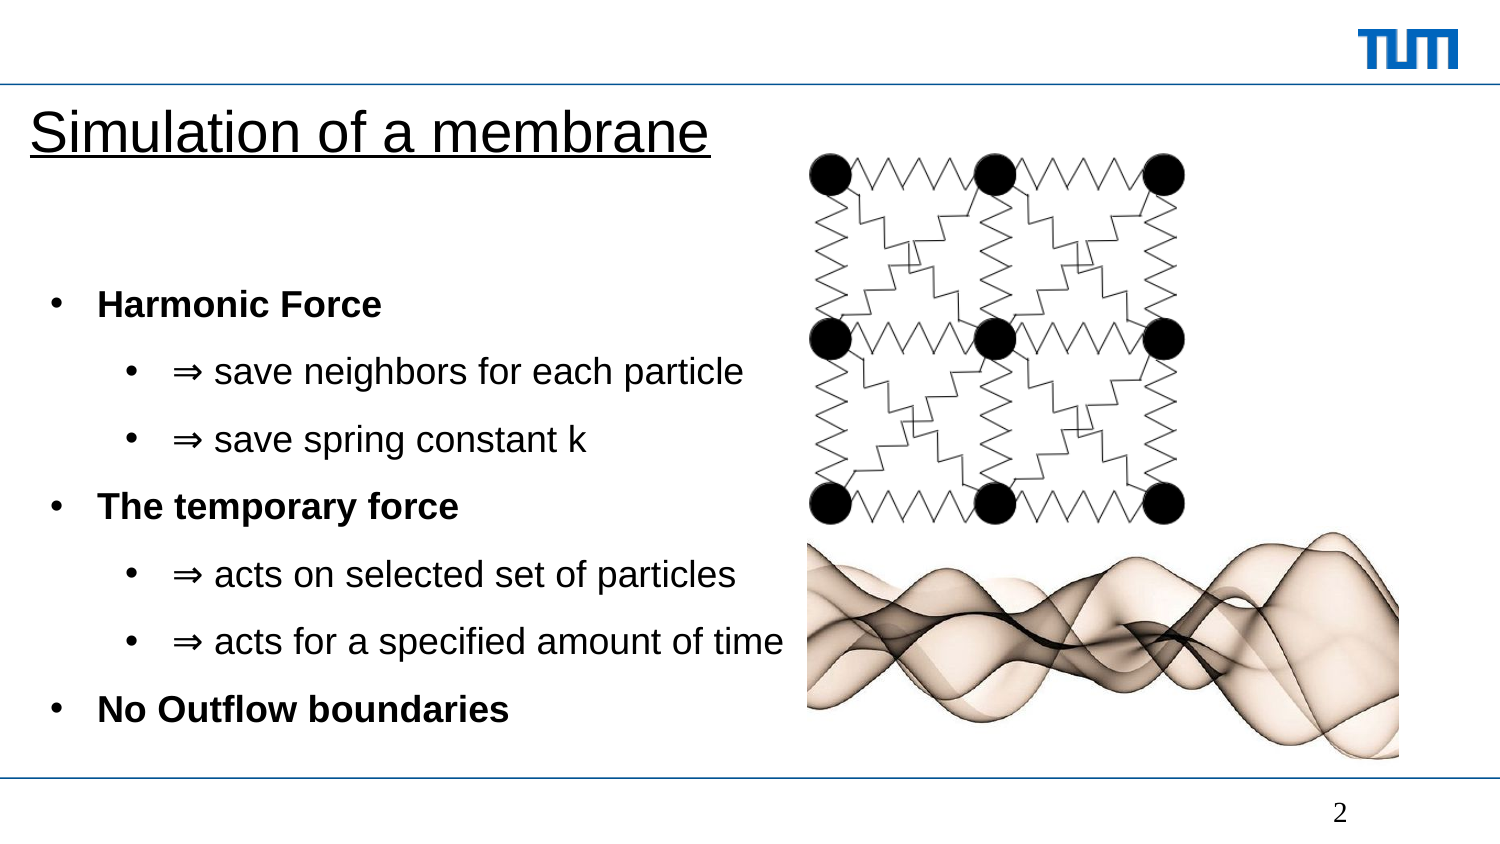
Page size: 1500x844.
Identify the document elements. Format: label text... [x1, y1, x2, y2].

title Simulation of a membrane [29, 89, 1477, 178]
picture [1358, 29, 1458, 69]
text_box Harmonic Force ⇒ save neighbors for each particle ⇒ save spring constant k The temporary force ⇒ acts on selected set of particles ⇒ acts for a specified amount of time No Outflow boundaries [35, 250, 800, 806]
picture [806, 150, 1400, 767]
